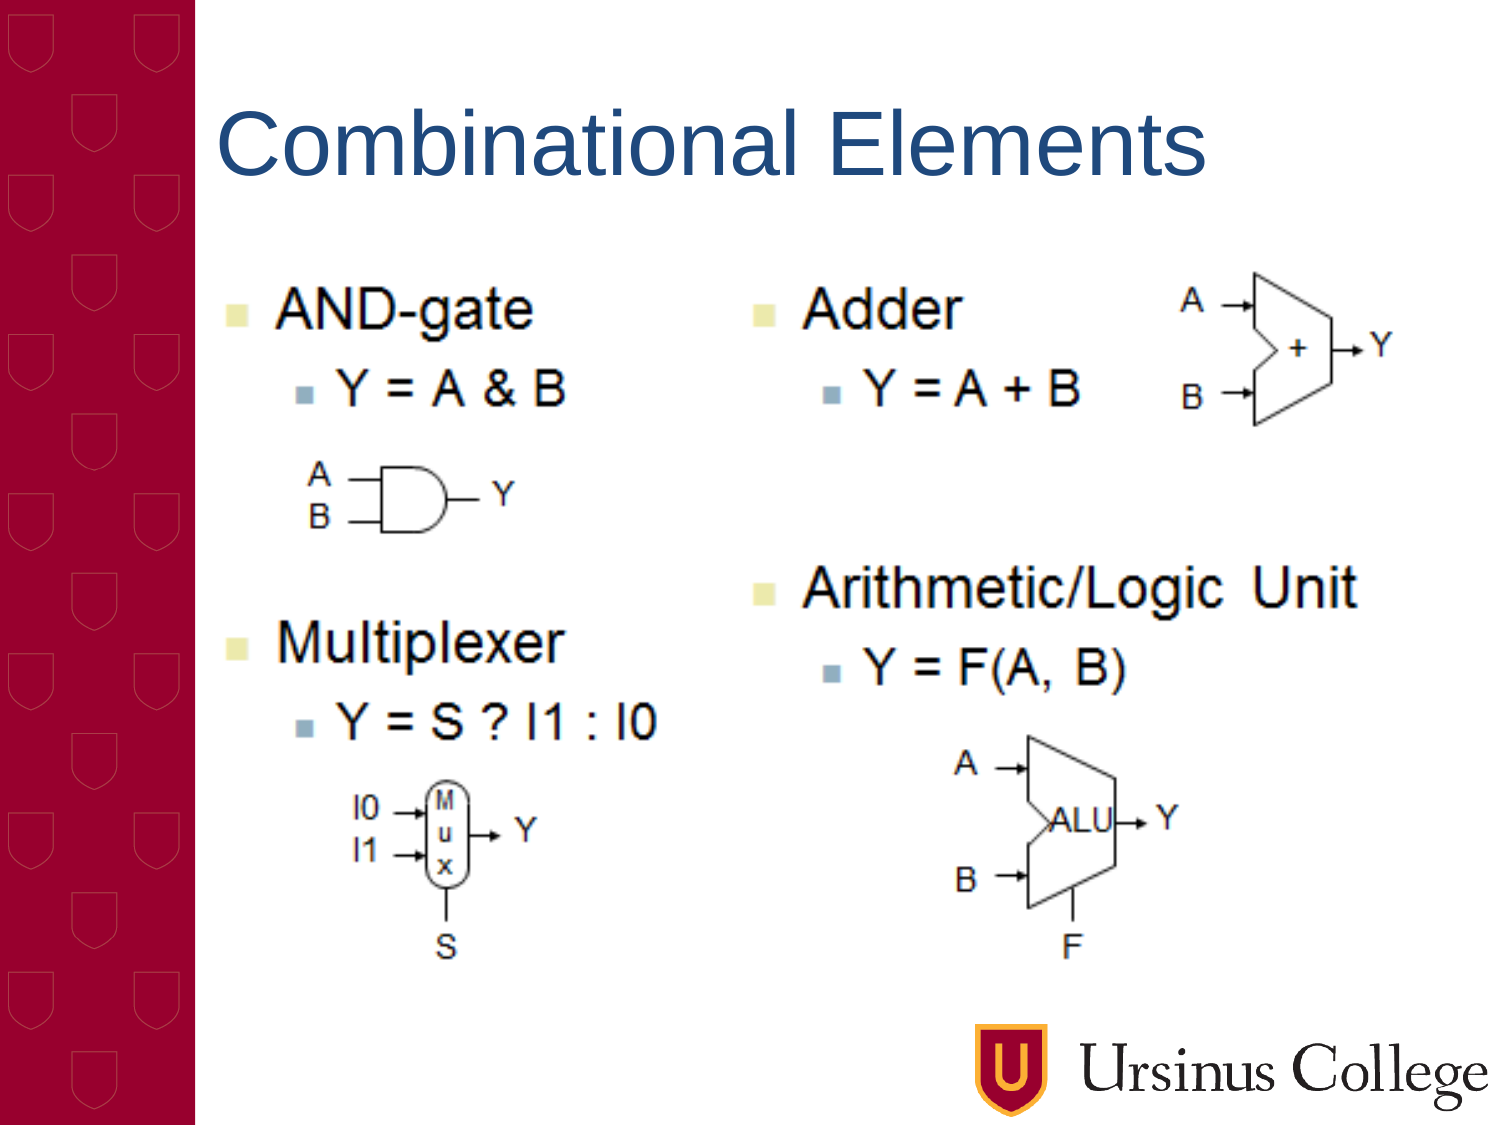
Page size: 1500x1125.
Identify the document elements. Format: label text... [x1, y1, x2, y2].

title Combinational Elements [200, 45, 1425, 233]
picture [975, 1024, 1488, 1117]
picture [212, 218, 1413, 987]
picture [0, 0, 196, 1125]
